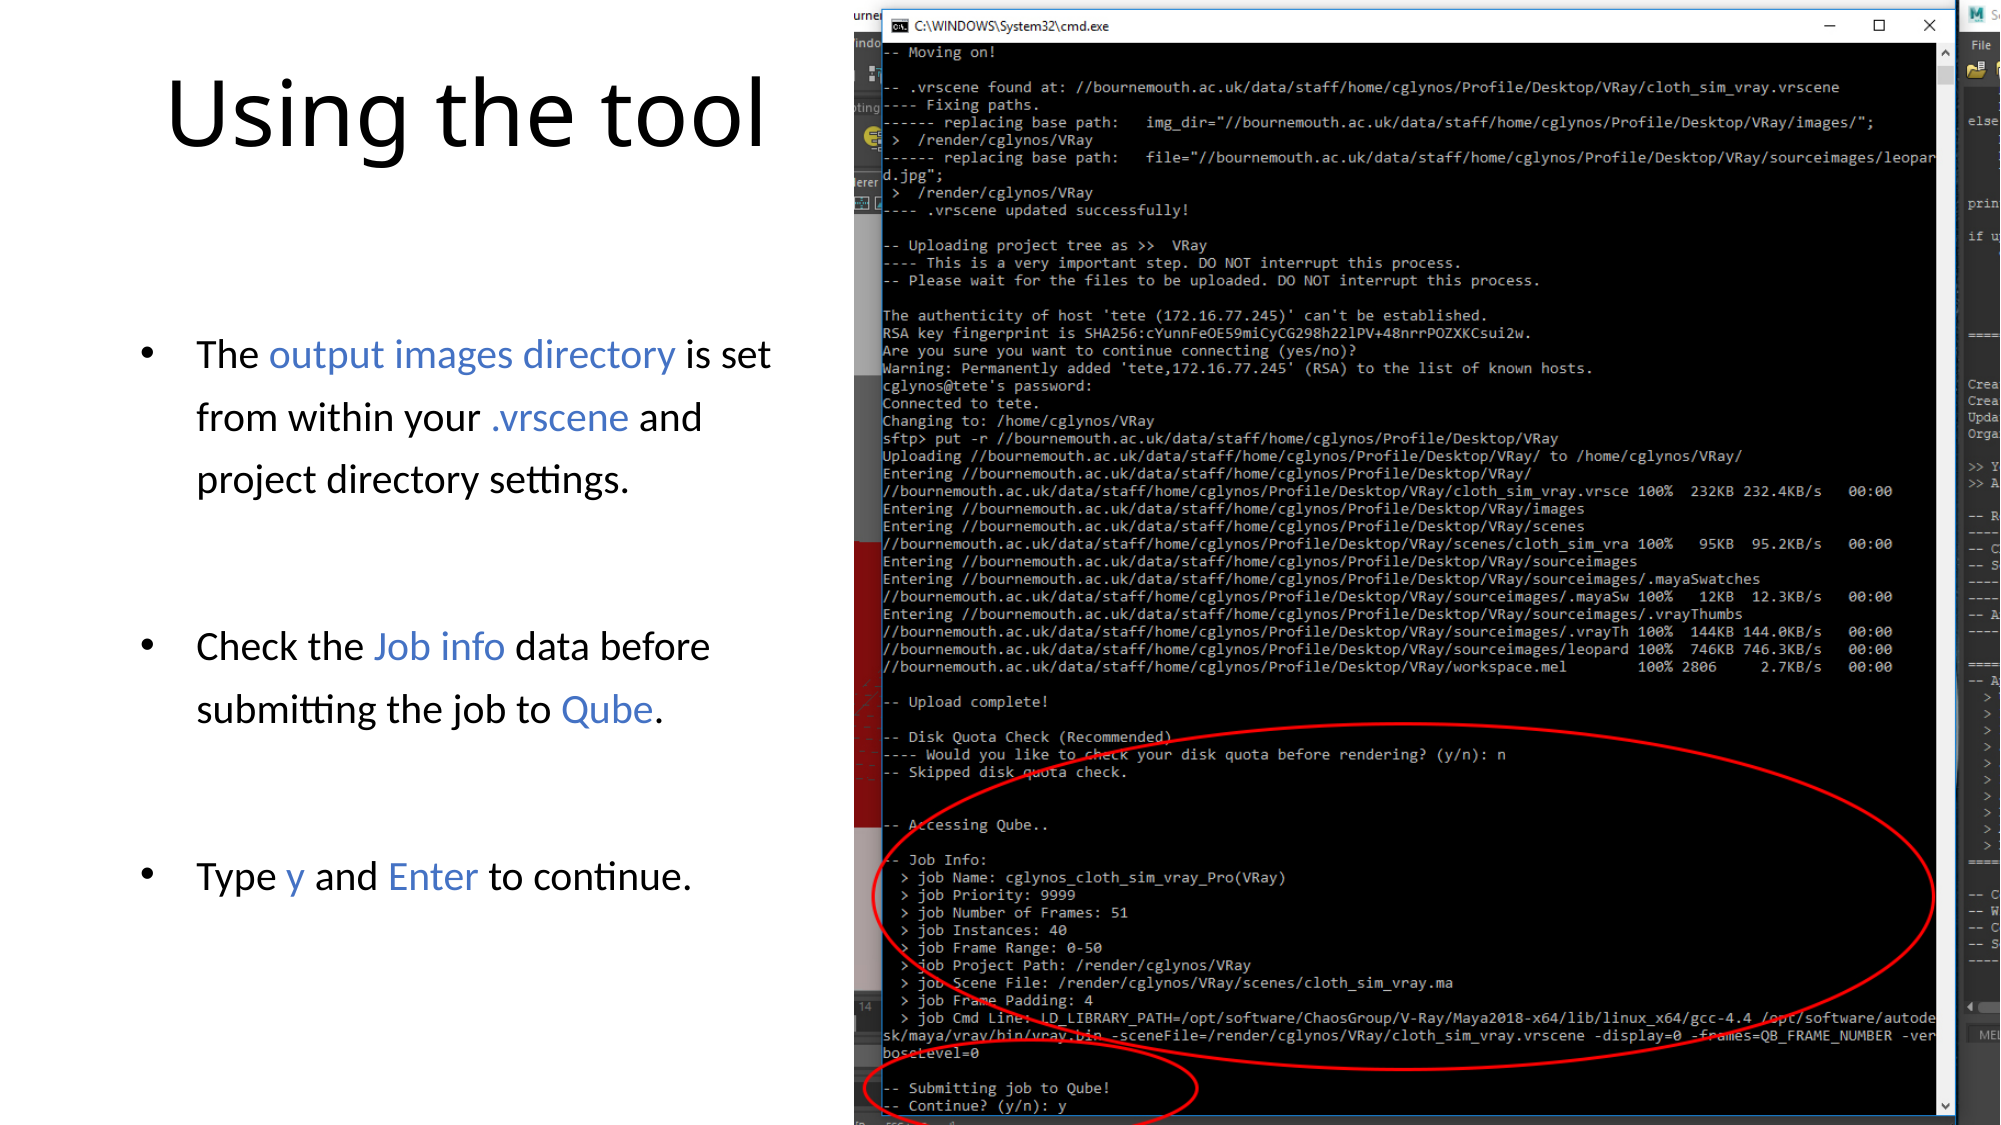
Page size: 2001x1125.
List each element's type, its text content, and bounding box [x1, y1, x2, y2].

picture [854, 0, 2000, 1125]
list The output images directory is set from within your .vrscene and project directory settings. Check the Job info data before submitting the job to Qube. Type y and Enter to continue. [125, 306, 834, 1043]
text_box Using the tool [0, 0, 854, 234]
